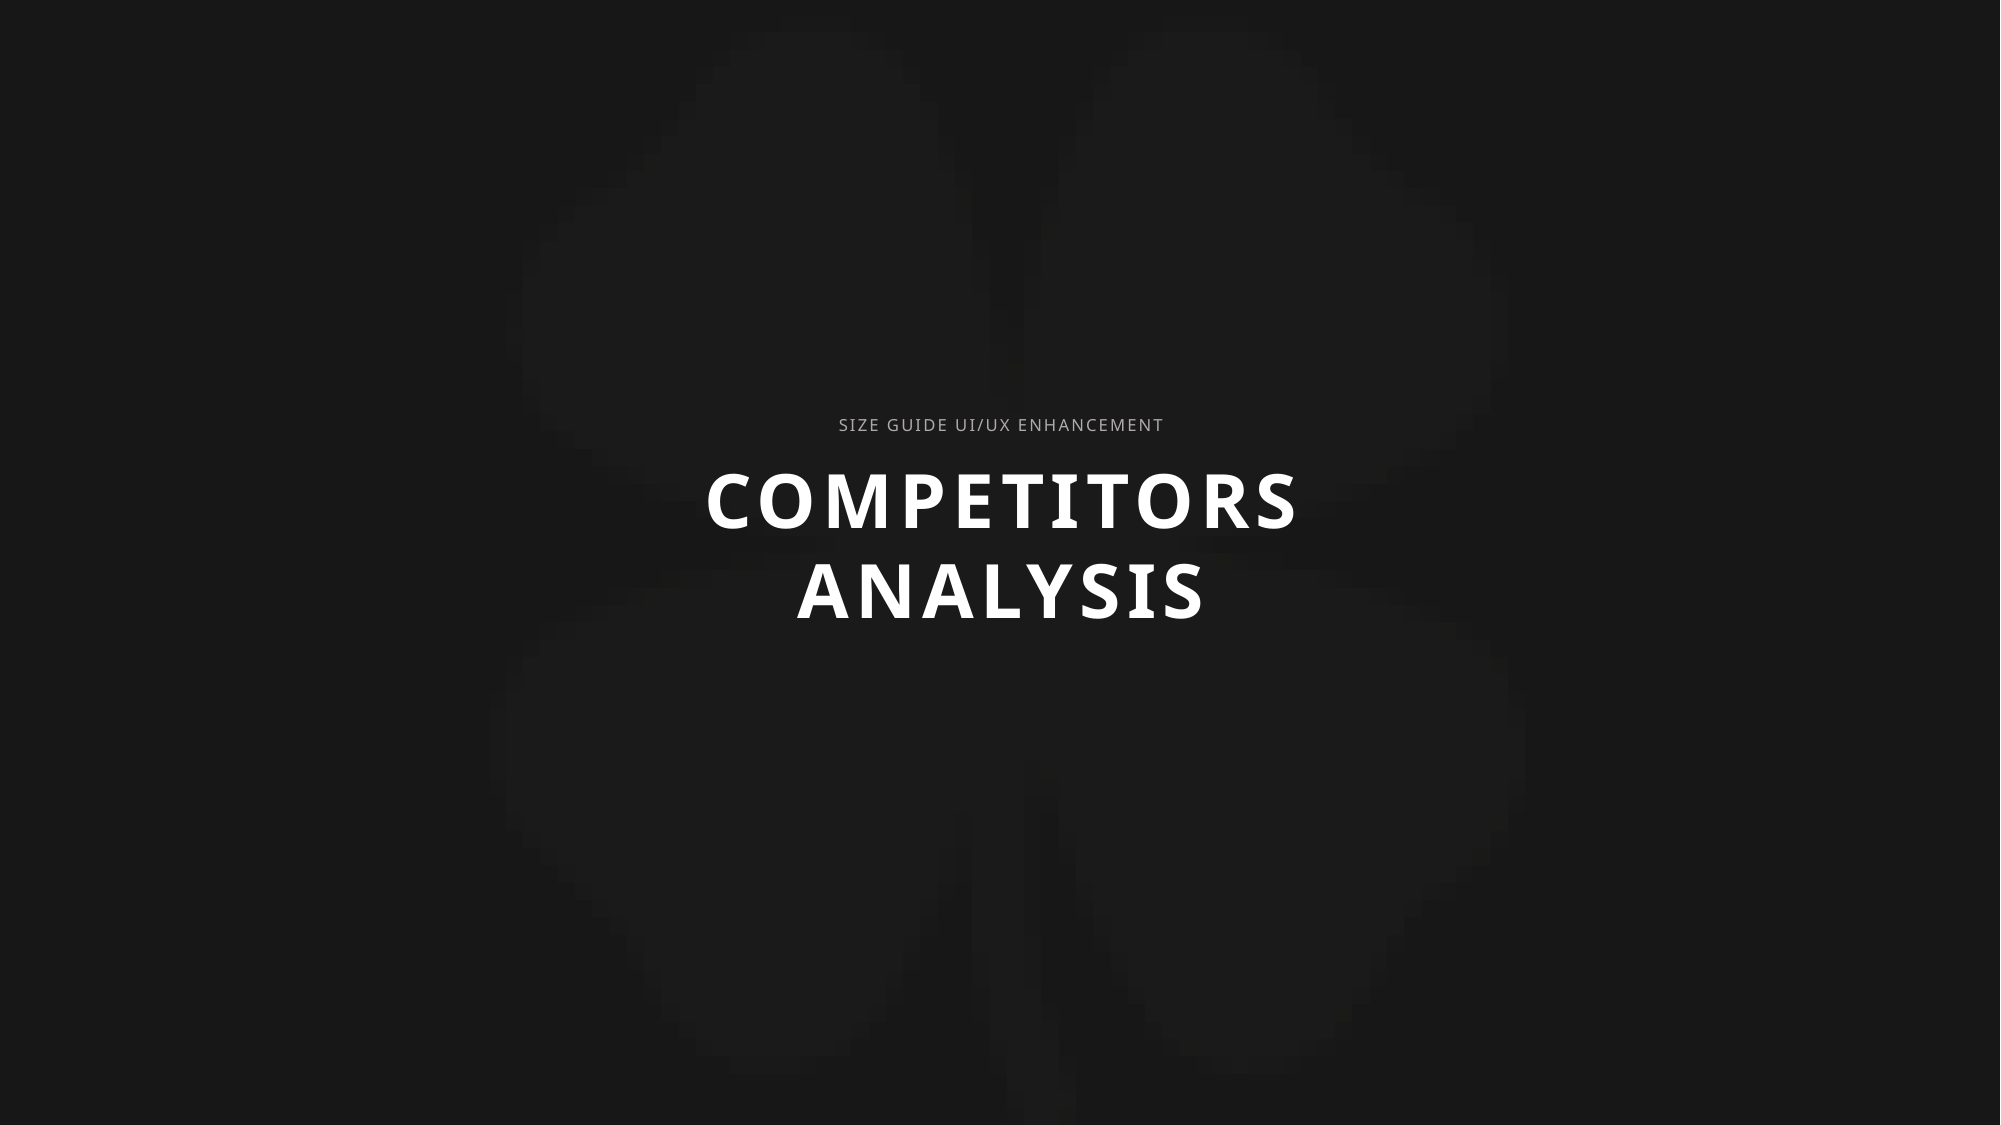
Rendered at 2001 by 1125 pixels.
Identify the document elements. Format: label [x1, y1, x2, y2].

picture [489, 0, 1527, 1125]
